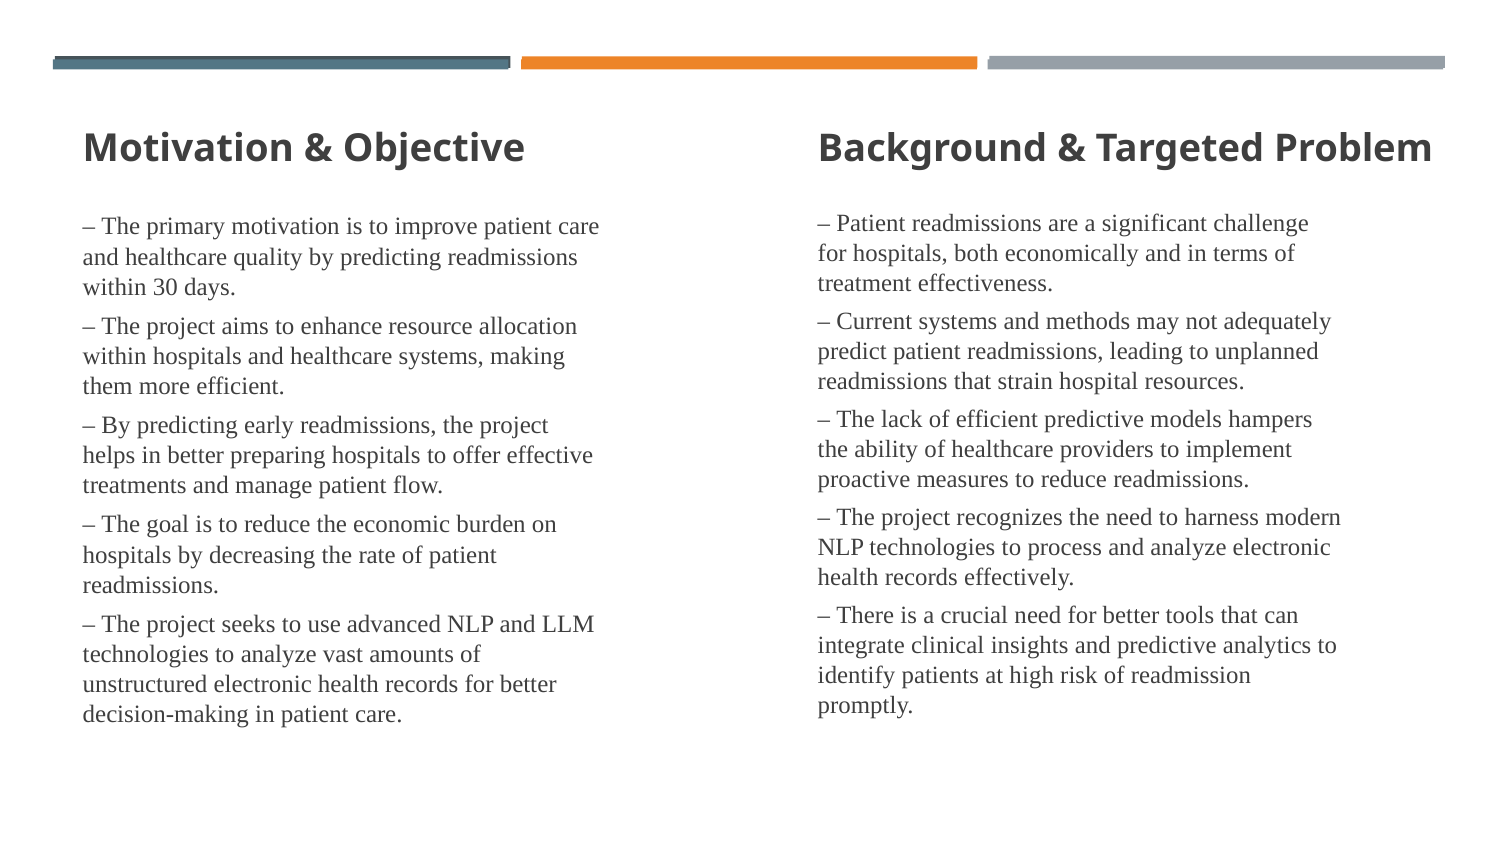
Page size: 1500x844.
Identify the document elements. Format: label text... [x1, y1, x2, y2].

title Background & Targeted Problem [806, 115, 1448, 175]
title Motivation & Objective [71, 115, 537, 175]
list – Patient readmissions are a significant challenge for hospitals, both economically and in terms of treatment effectiveness. – Current systems and methods may not adequately predict patient readmissions, leading to unplanned readmissions that strain hospital resources. – The lack of efficient predictive models hampers the ability of healthcare providers to implement proactive measures to reduce readmissions. – The project recognizes the need to harness modern NLP technologies to process and analyze electronic health records effectively. – There is a crucial need for better tools that can integrate clinical insights and predictive analytics to identify patients at high risk of readmission promptly. [806, 196, 1355, 729]
list – The primary motivation is to improve patient care and healthcare quality by predicting readmissions within 30 days. – The project aims to enhance resource allocation within hospitals and healthcare systems, making them more efficient. – By predicting early readmissions, the project helps in better preparing hospitals to offer effective treatments and manage patient flow. – The goal is to reduce the economic burden on hospitals by decreasing the rate of patient readmissions. – The project seeks to use advanced NLP and LLM technologies to analyze vast amounts of unstructured electronic health records for better decision-making in patient care. [71, 202, 620, 736]
